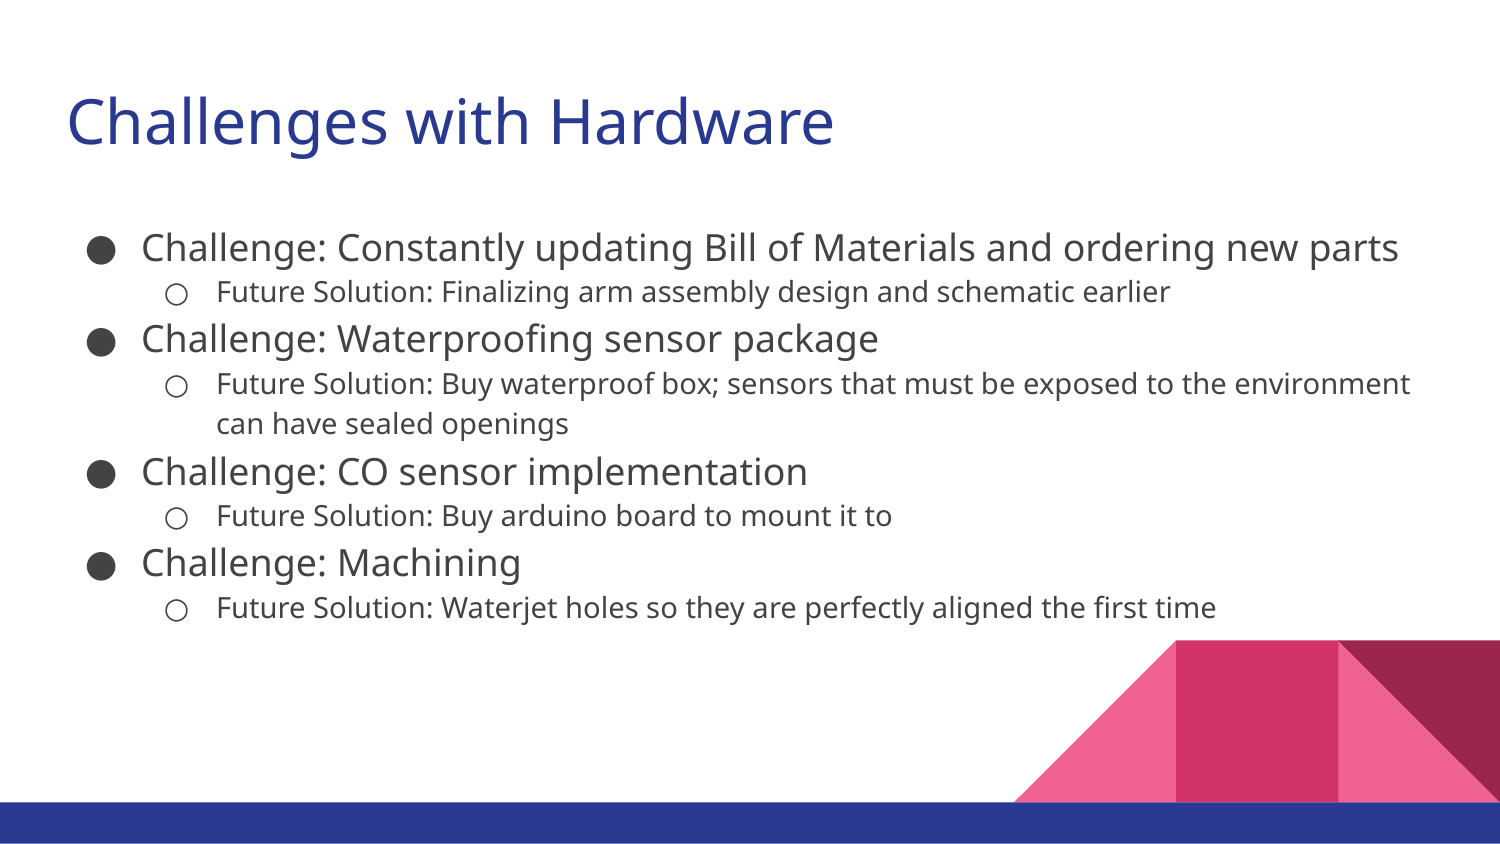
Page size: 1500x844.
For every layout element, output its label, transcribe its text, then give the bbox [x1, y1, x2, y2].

list Challenge: Constantly updating Bill of Materials and ordering new parts Future Solution: Finalizing arm assembly design and schematic earlier Challenge: Waterproofing sensor package Future Solution: Buy waterproof box; sensors that must be exposed to the environment can have sealed openings Challenge: CO sensor implementation Future Solution: Buy arduino board to mount it to Challenge: Machining Future Solution: Waterjet holes so they are perfectly aligned the first time [51, 201, 1449, 750]
title Challenges with Hardware [51, 67, 1449, 167]
